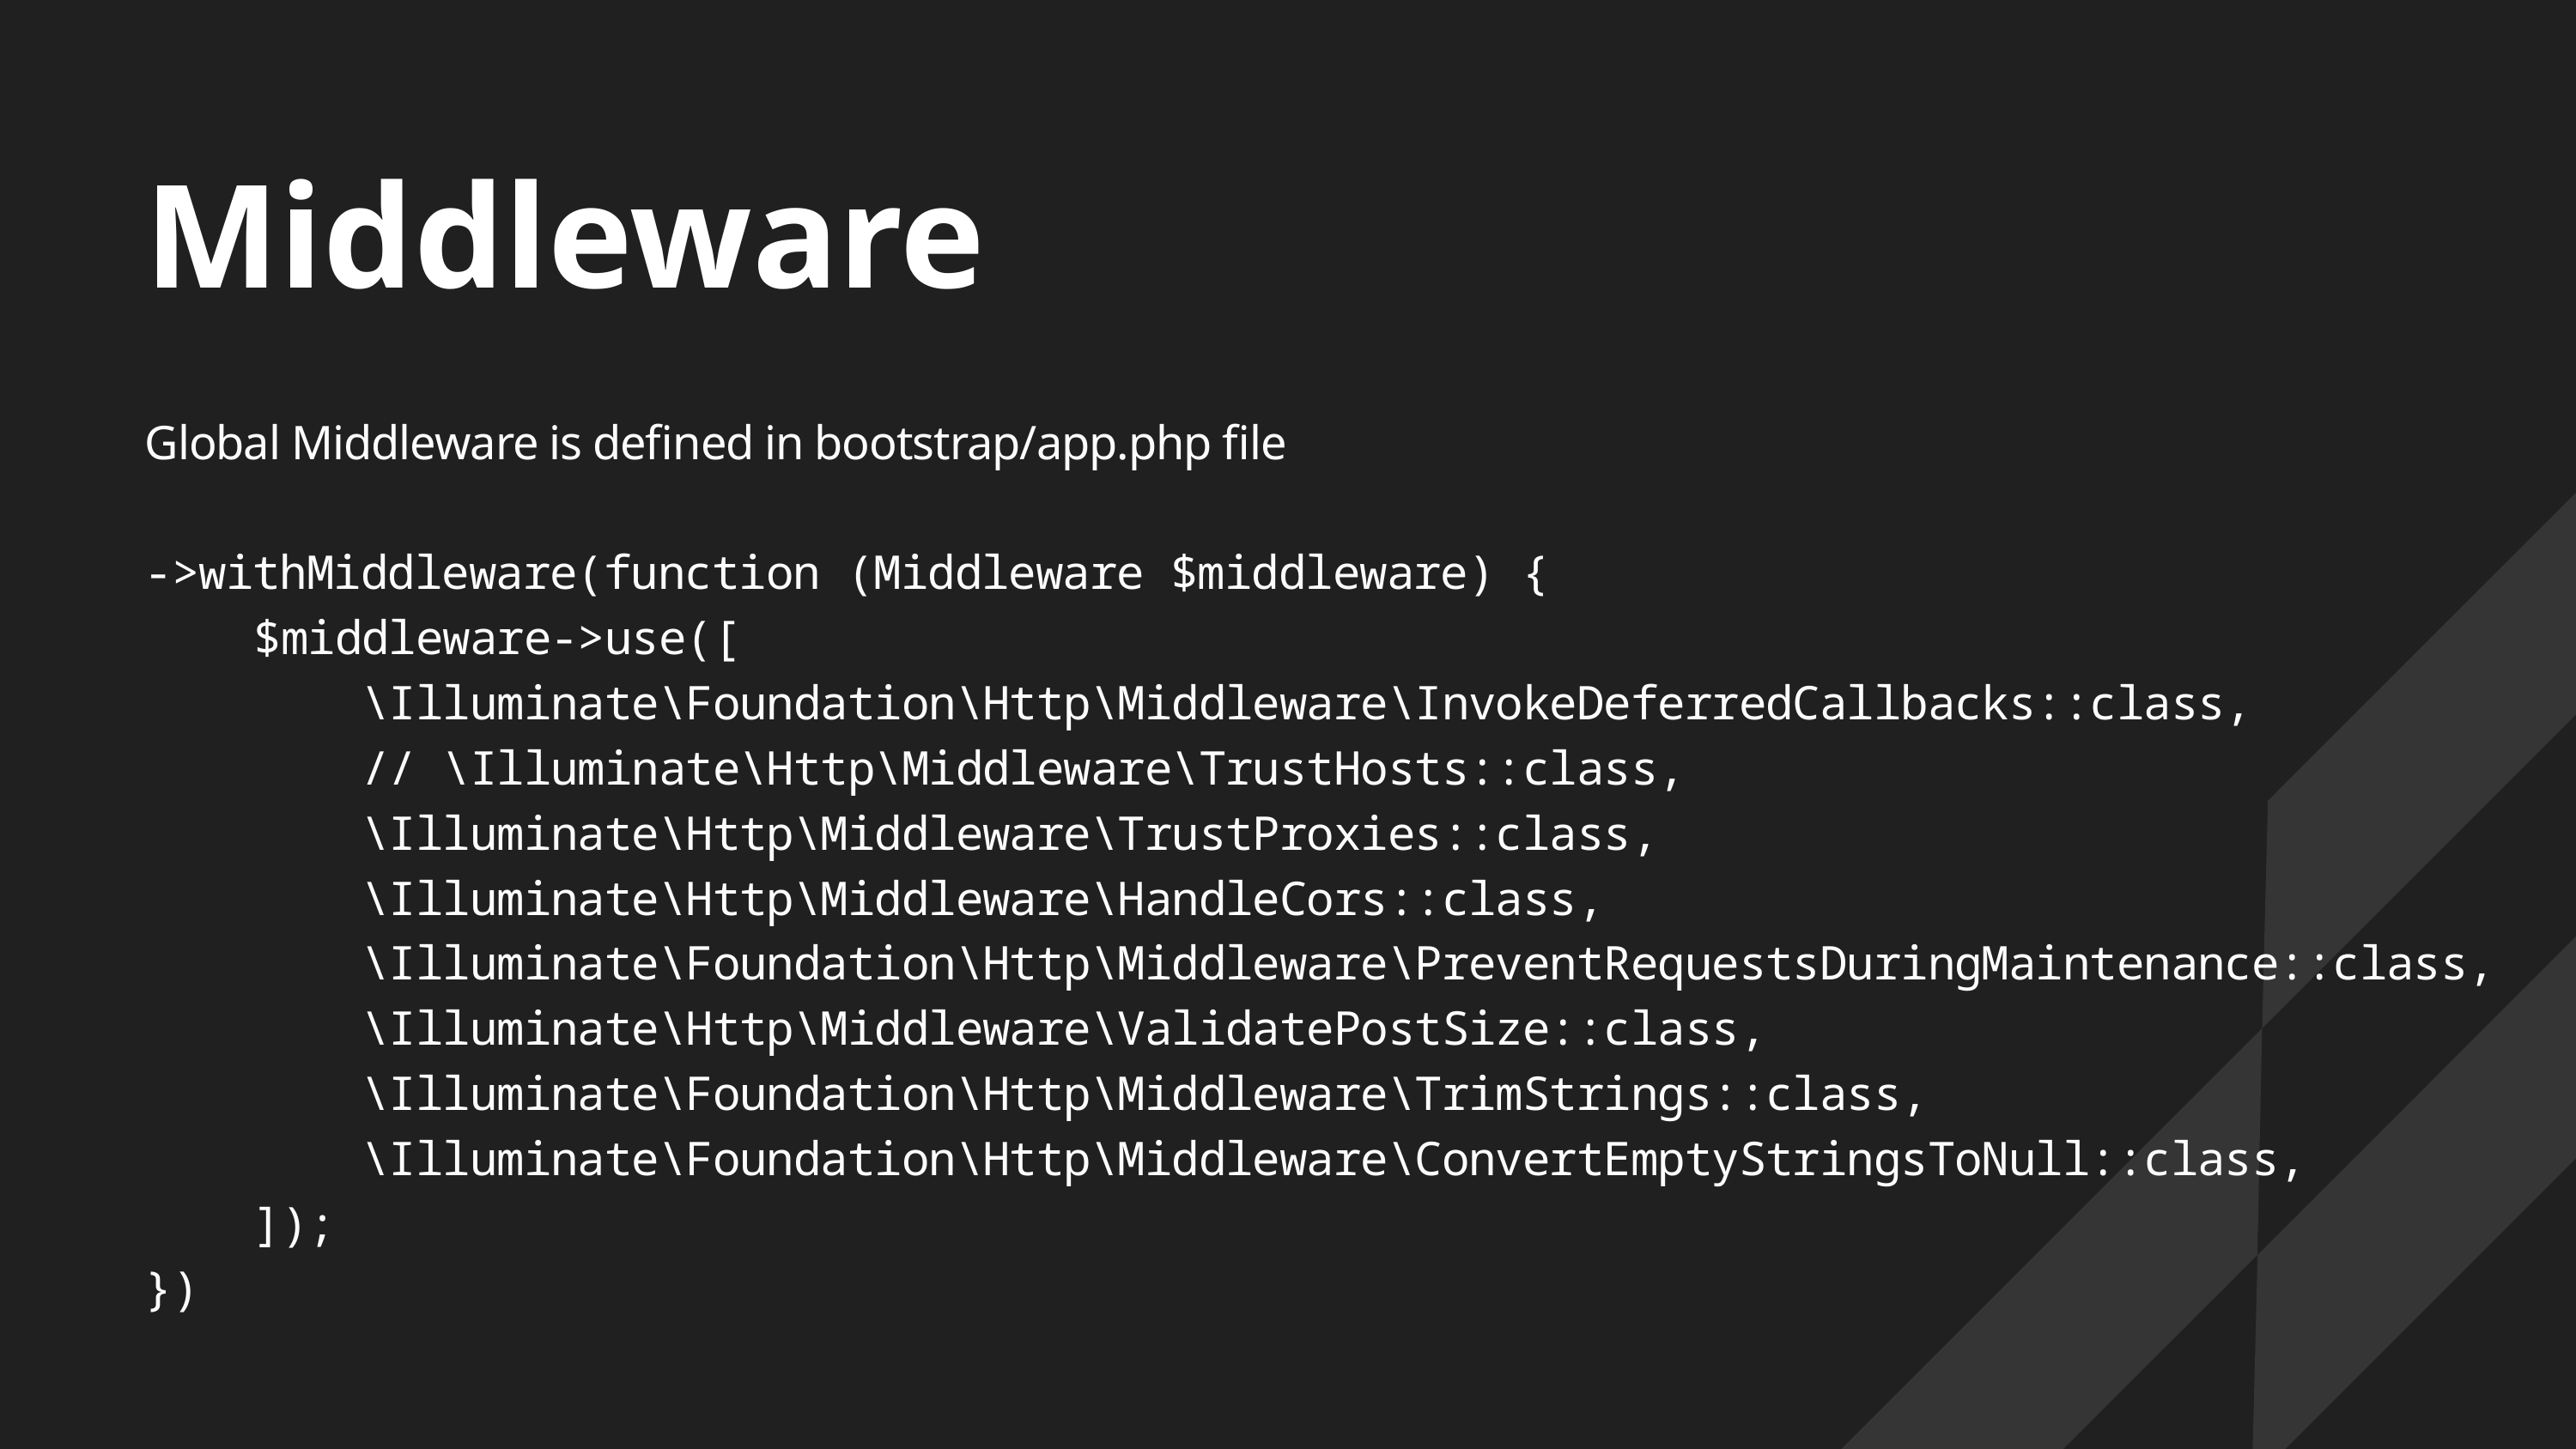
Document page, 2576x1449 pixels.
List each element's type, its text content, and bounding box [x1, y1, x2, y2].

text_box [1706, 459, 2576, 1449]
text_box Global Middleware is defined in bootstrap/app.php file ->withMiddleware(function (Middleware $middleware) { $middleware->use([ \Illuminate\Foundation\Http\Middleware\InvokeDeferredCallbacks::class, // \Illuminate\Http\Middleware\TrustHosts::class, \Illuminate\Http\Middleware\TrustProxies::class, \Illuminate\Http\Middleware\HandleCors::class, \Illuminate\Foundation\Http\Middleware\PreventRequestsDuringMaintenance::class, \Illuminate\Http\Middleware\ValidatePostSize::class, \Illuminate\Foundation\Http\Middleware\TrimStrings::class, \Illuminate\Foundation\Http\Middleware\ConvertEmptyStringsToNull::class, ]); }) [144, 403, 2576, 1315]
text_box Middleware [144, 144, 1966, 317]
